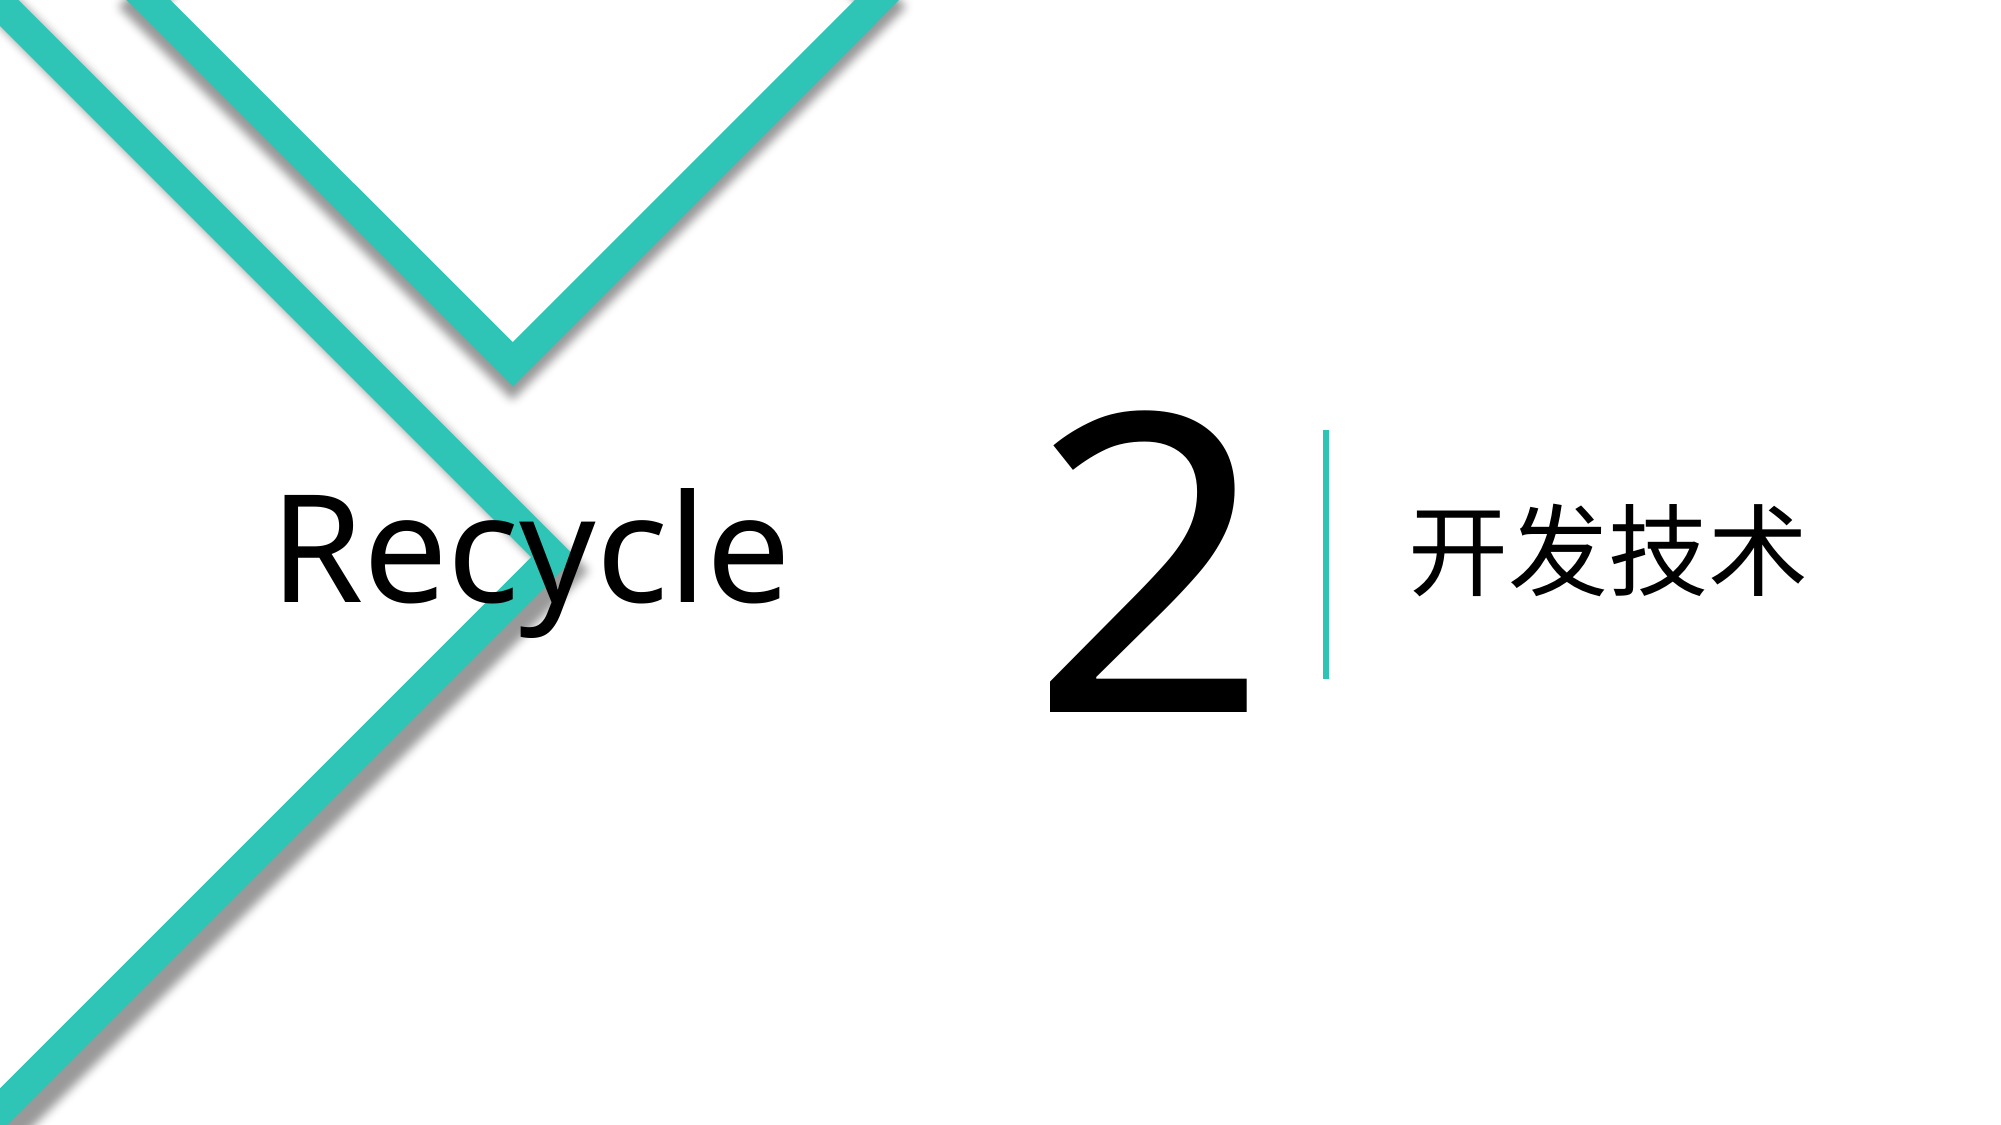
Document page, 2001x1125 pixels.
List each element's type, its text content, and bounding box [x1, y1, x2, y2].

text_box [0, 2, 472, 1112]
text_box [146, 0, 879, 366]
text_box 开发技术 [1393, 480, 1824, 616]
text_box Recycle [255, 445, 807, 640]
text_box 2 [1015, 288, 1284, 804]
